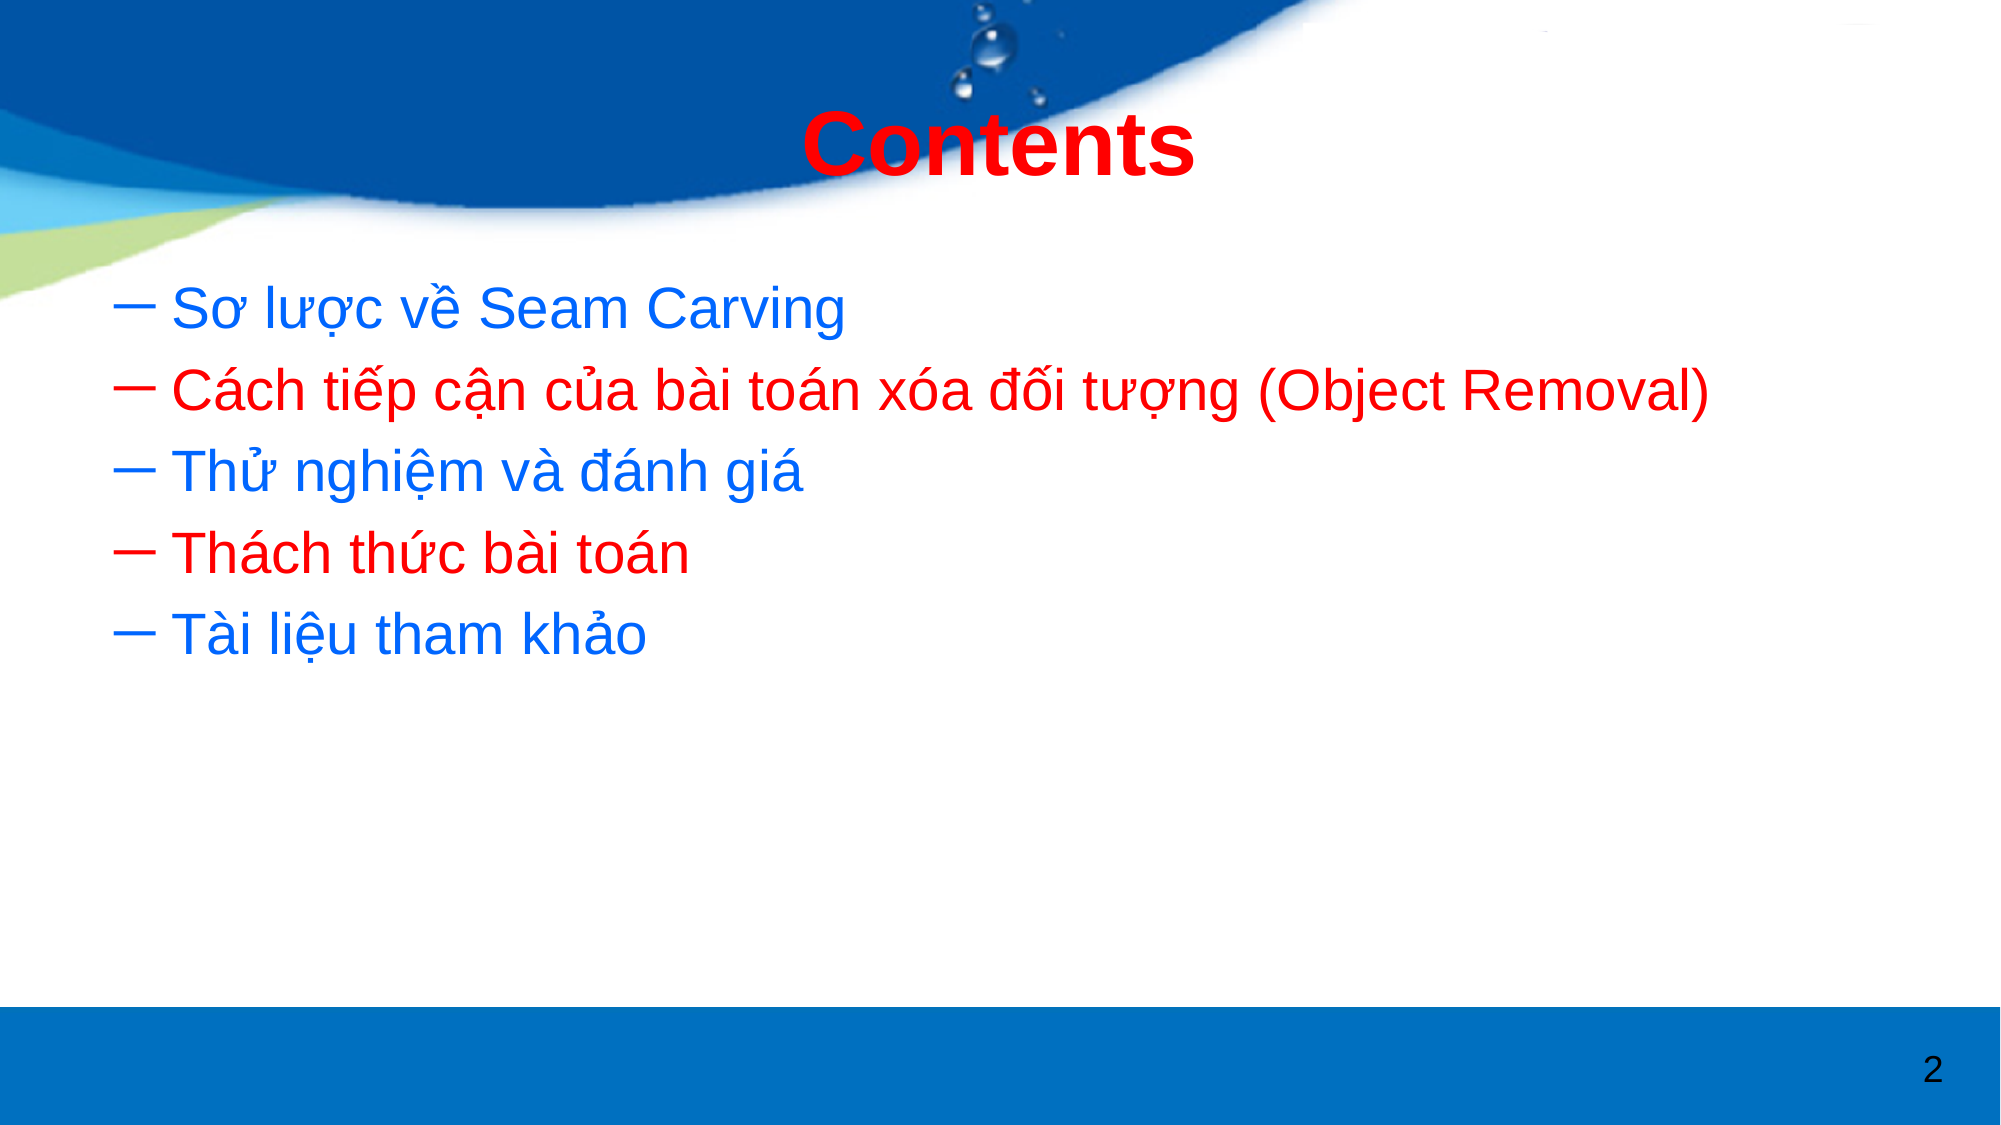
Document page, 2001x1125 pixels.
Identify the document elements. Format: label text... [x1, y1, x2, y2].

picture [0, 0, 2001, 1125]
title Contents [99, 45, 1900, 233]
list Sơ lược về Seam Carving Cách tiếp cận của bài toán xóa đối tượng (Object Removal) Thử nghiệm và đánh giá Thách thức bài toán Tài liệu tham khảo [99, 262, 1900, 1005]
